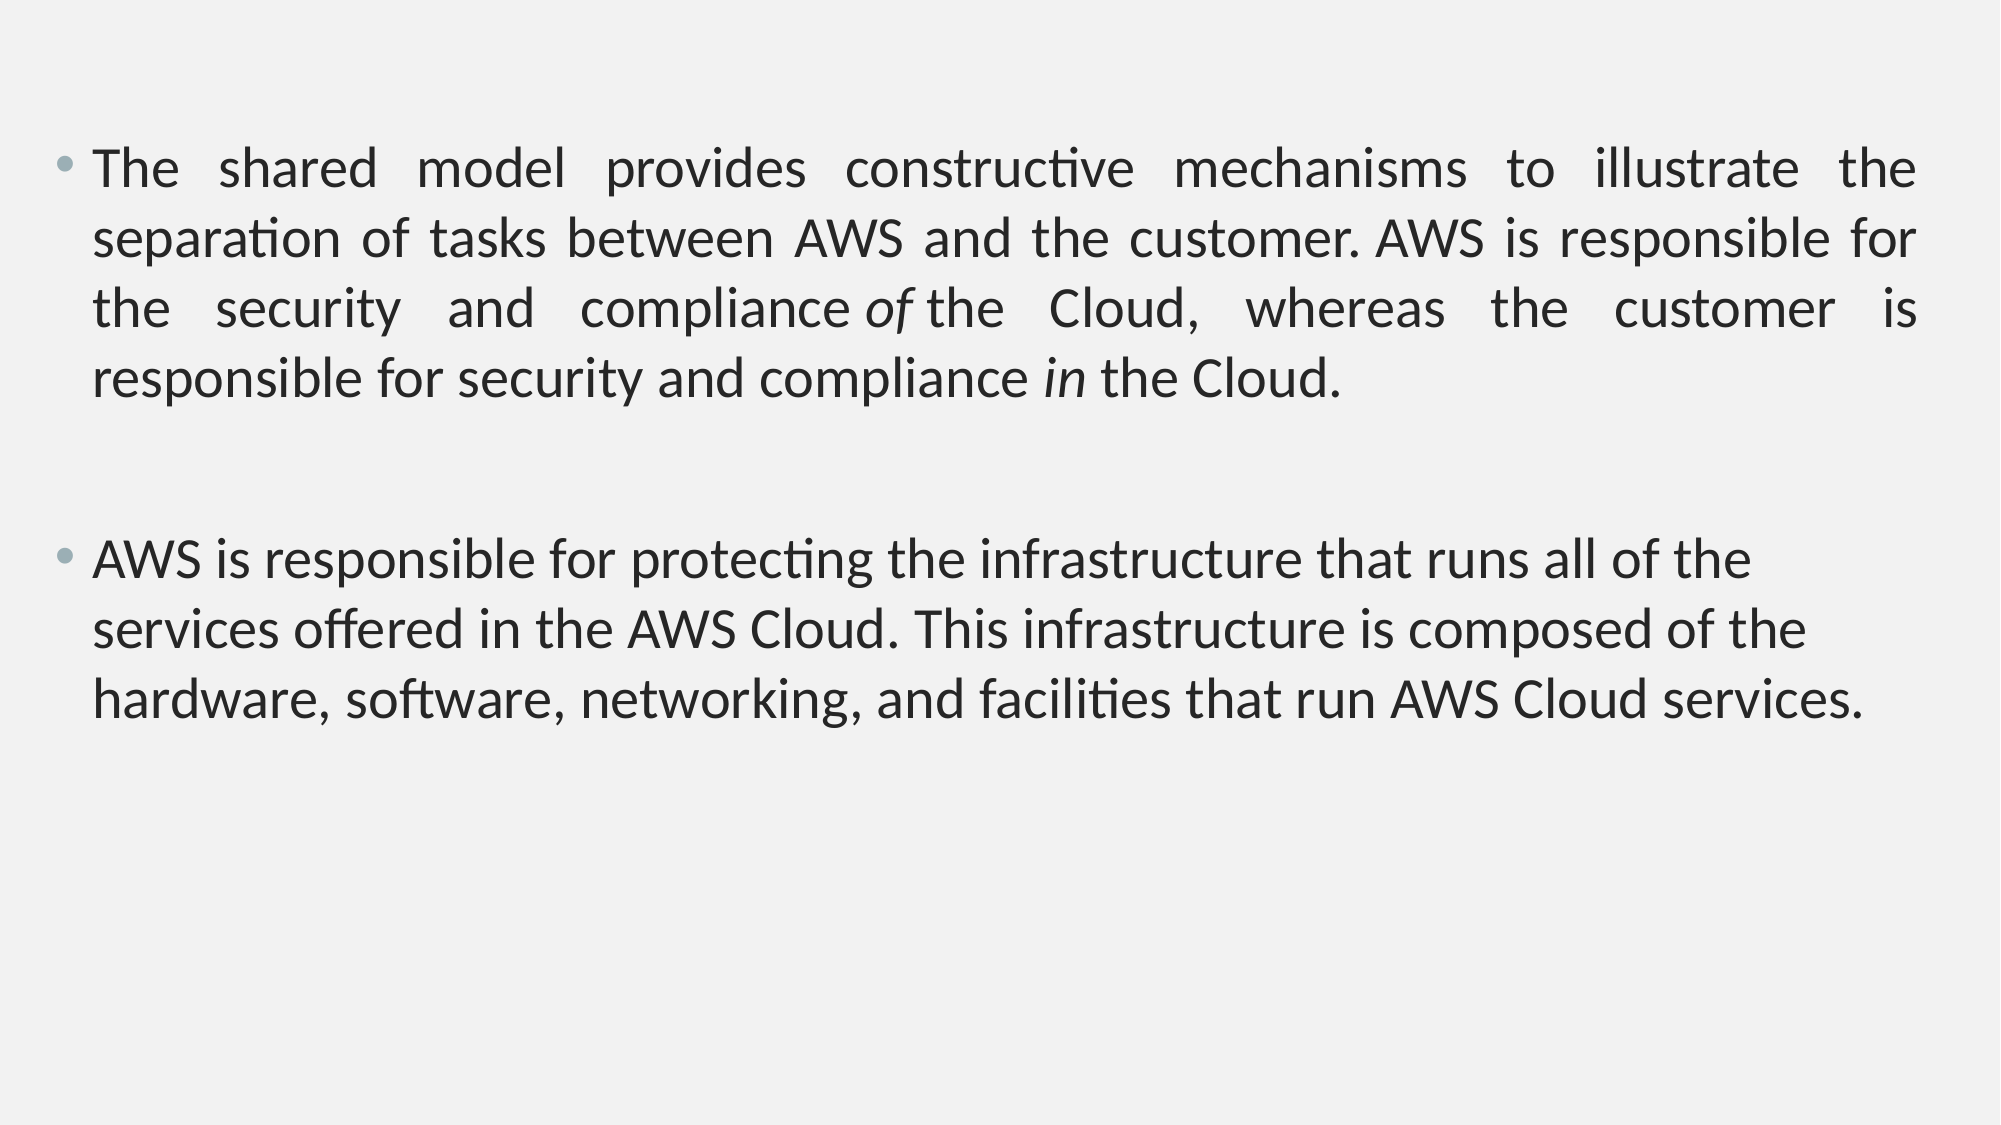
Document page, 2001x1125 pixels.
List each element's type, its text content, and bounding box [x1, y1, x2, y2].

list The shared model provides constructive mechanisms to illustrate the separation of tasks between AWS and the customer. AWS is responsible for the security and compliance of the Cloud, whereas the customer is responsible for security and compliance in the Cloud. AWS is responsible for protecting the infrastructure that runs all of the services offered in the AWS Cloud. This infrastructure is composed of the hardware, software, networking, and facilities that run AWS Cloud services. [39, 30, 1934, 1102]
